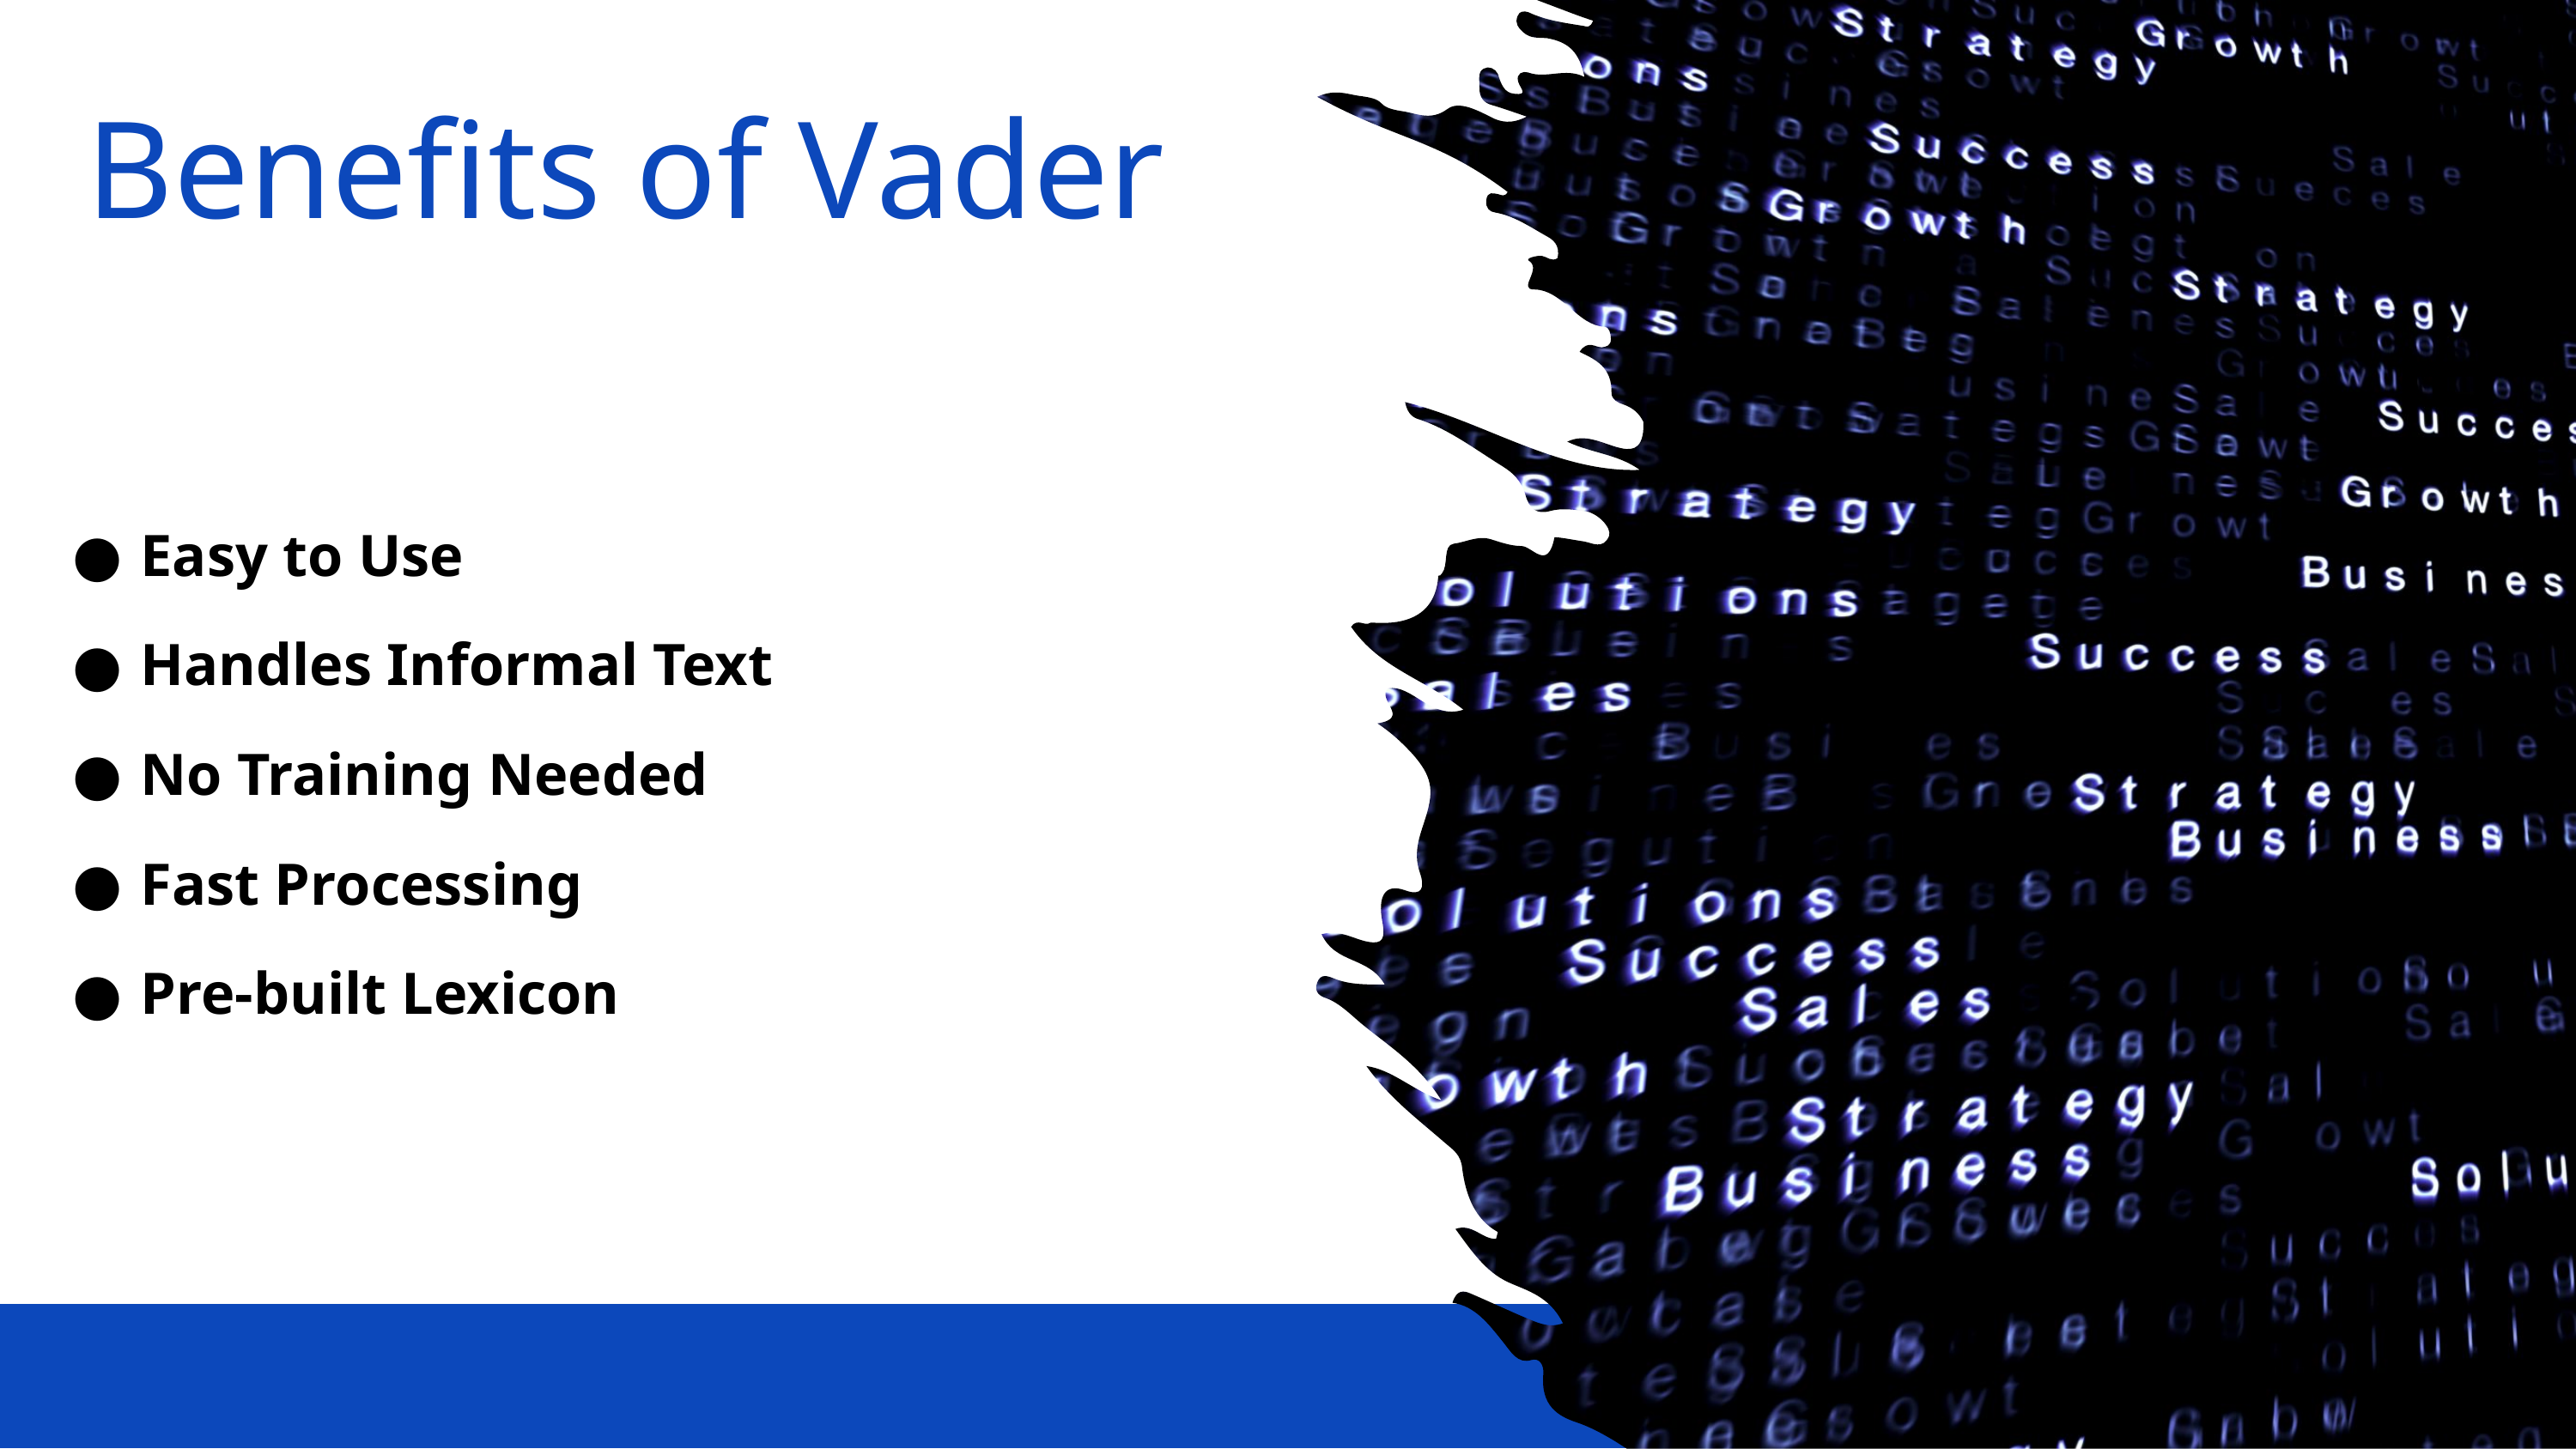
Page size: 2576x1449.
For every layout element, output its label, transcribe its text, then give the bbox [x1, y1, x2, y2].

picture [1315, 0, 2576, 1449]
title Benefits of Vader [73, 71, 1183, 453]
list Easy to Use Handles Informal Text No Training Needed Fast Processing Pre-built Lexicon [48, 478, 1311, 1290]
